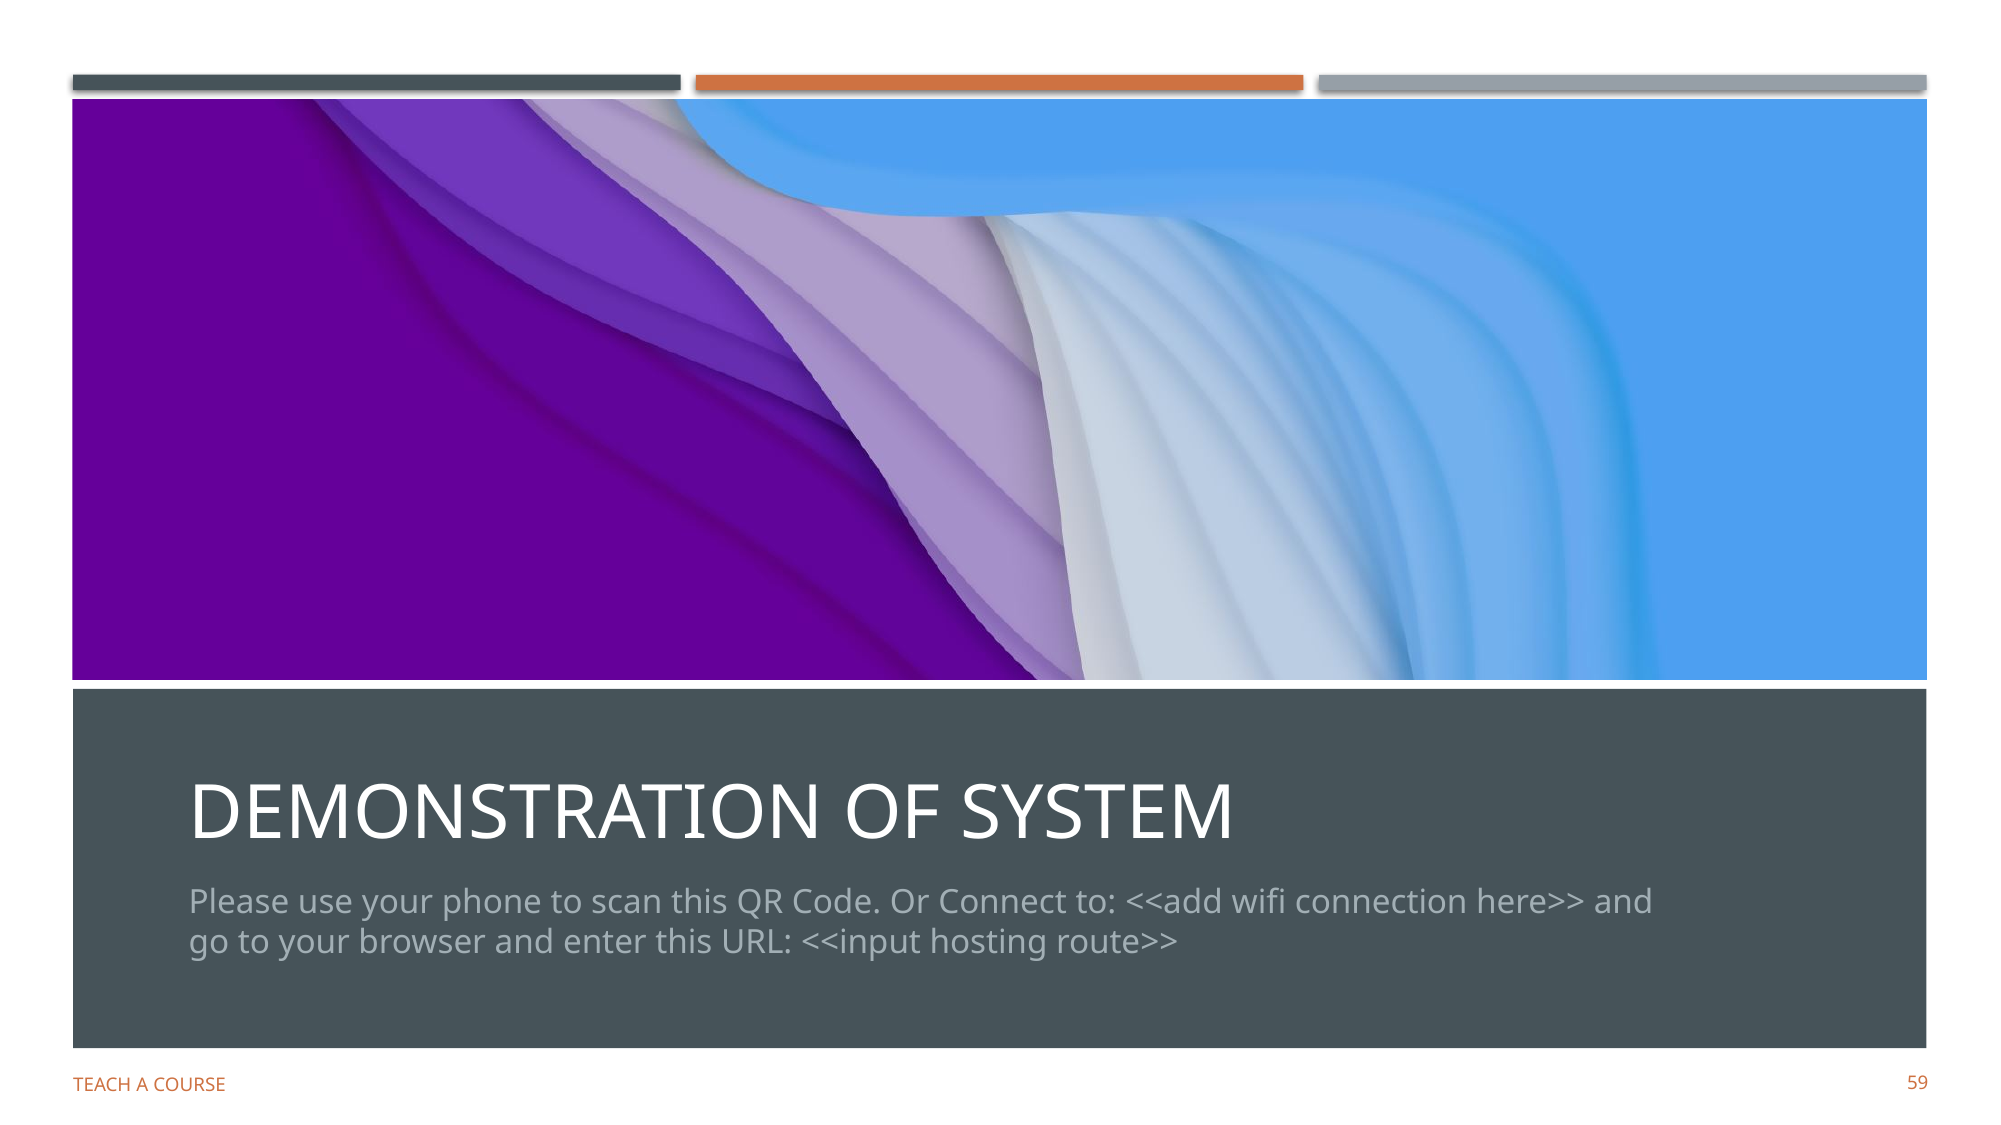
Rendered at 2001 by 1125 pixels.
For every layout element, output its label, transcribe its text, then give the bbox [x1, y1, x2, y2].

title DEMONSTRATION OF SYSTEM [173, 699, 1715, 862]
text_box Please use your phone to scan this QR Code. Or Connect to: <<add wifi connection here>> and go to your browser and enter this URL: <<input hosting route>> [173, 870, 1715, 971]
picture [71, 98, 1928, 681]
slide_number 59 [1770, 1053, 1944, 1114]
footer Teach a Course [58, 1053, 1177, 1114]
